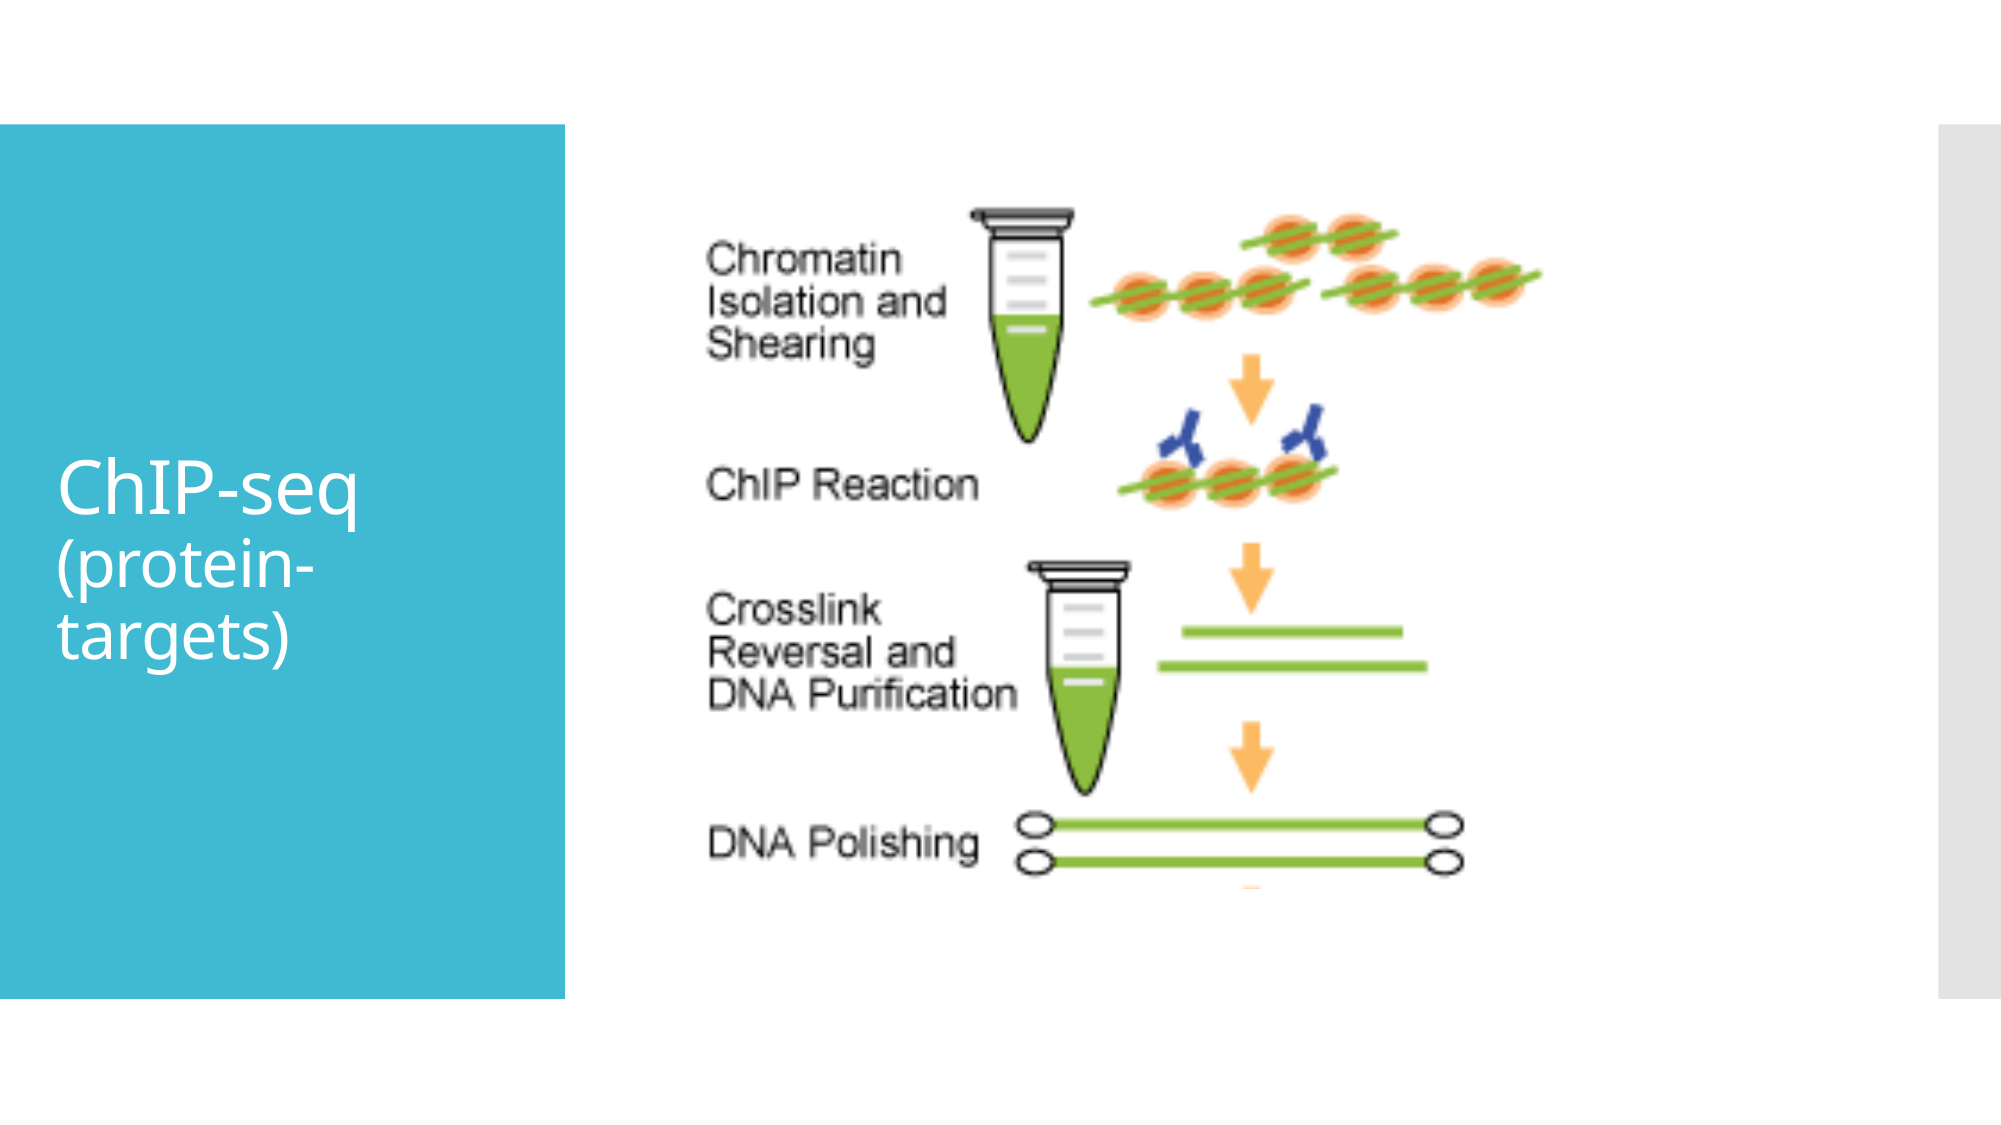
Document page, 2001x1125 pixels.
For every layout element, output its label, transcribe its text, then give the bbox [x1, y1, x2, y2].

picture [672, 184, 1565, 889]
title ChIP-seq (protein-targets) [41, 184, 525, 940]
